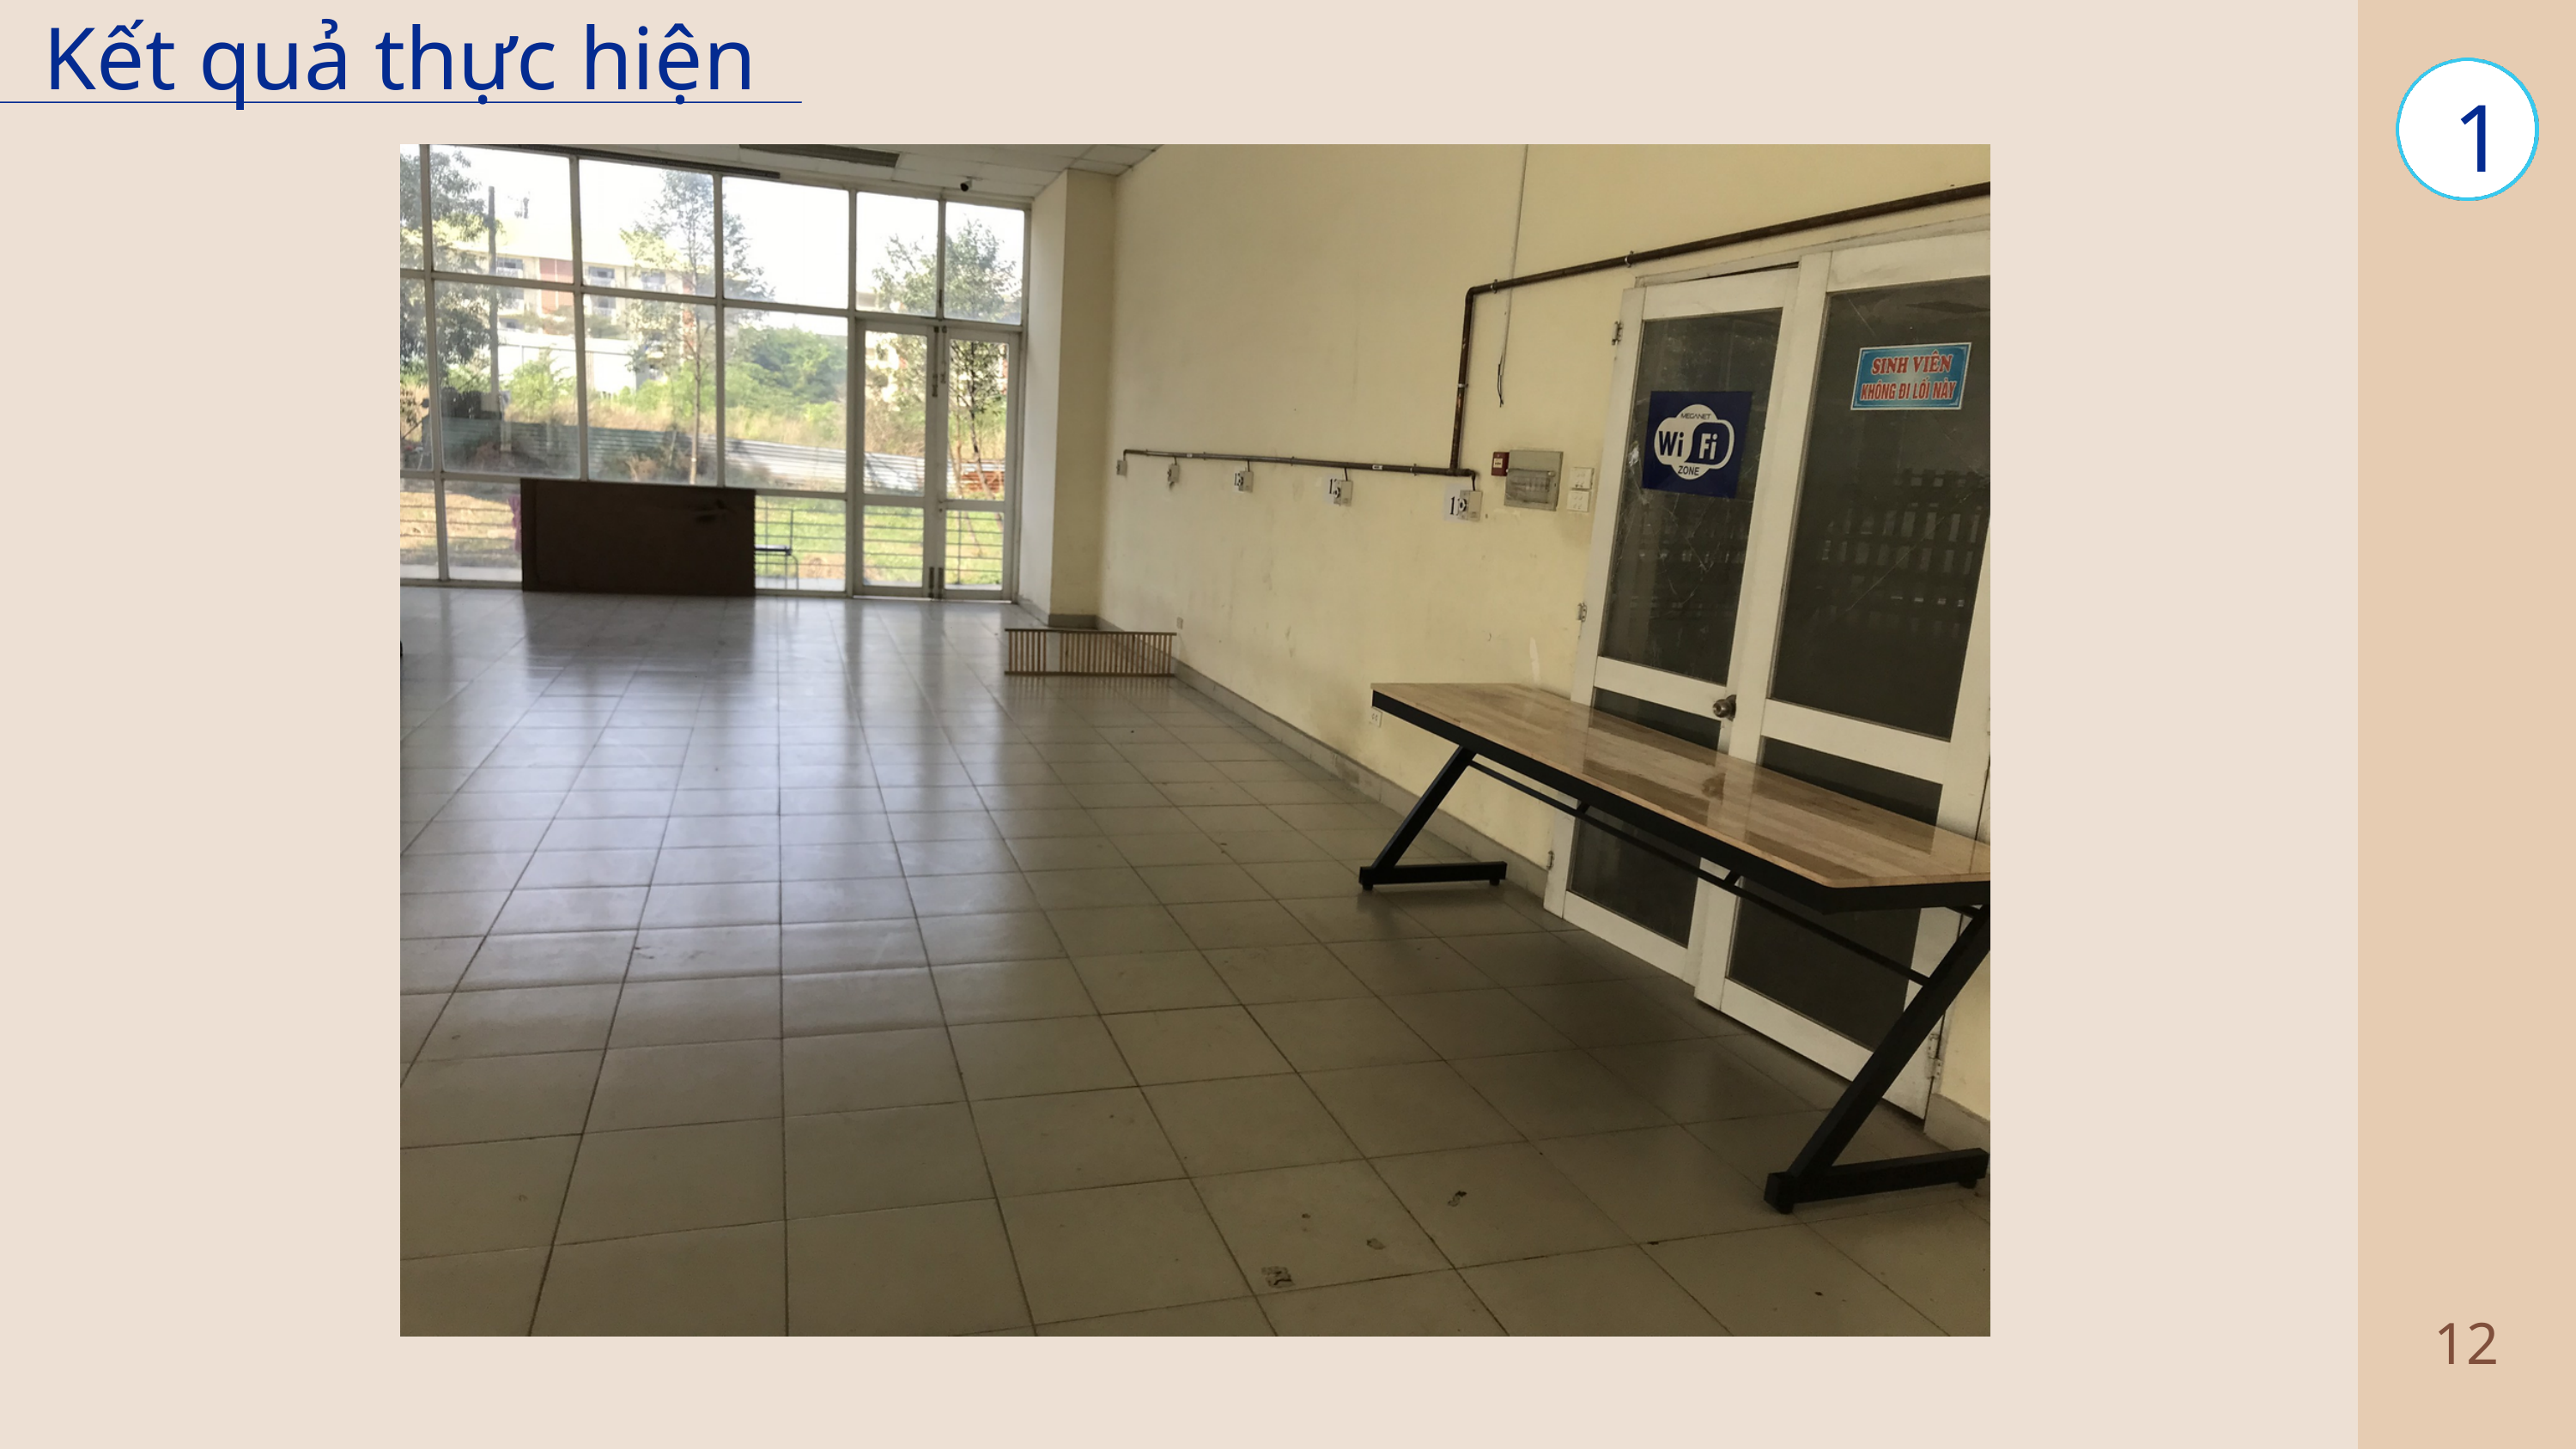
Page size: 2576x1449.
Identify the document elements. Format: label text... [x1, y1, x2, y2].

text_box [2395, 58, 2539, 201]
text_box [2357, 0, 2576, 1449]
picture [400, 144, 1990, 1337]
text_box Kết quả thực hiện [43, 0, 1009, 107]
